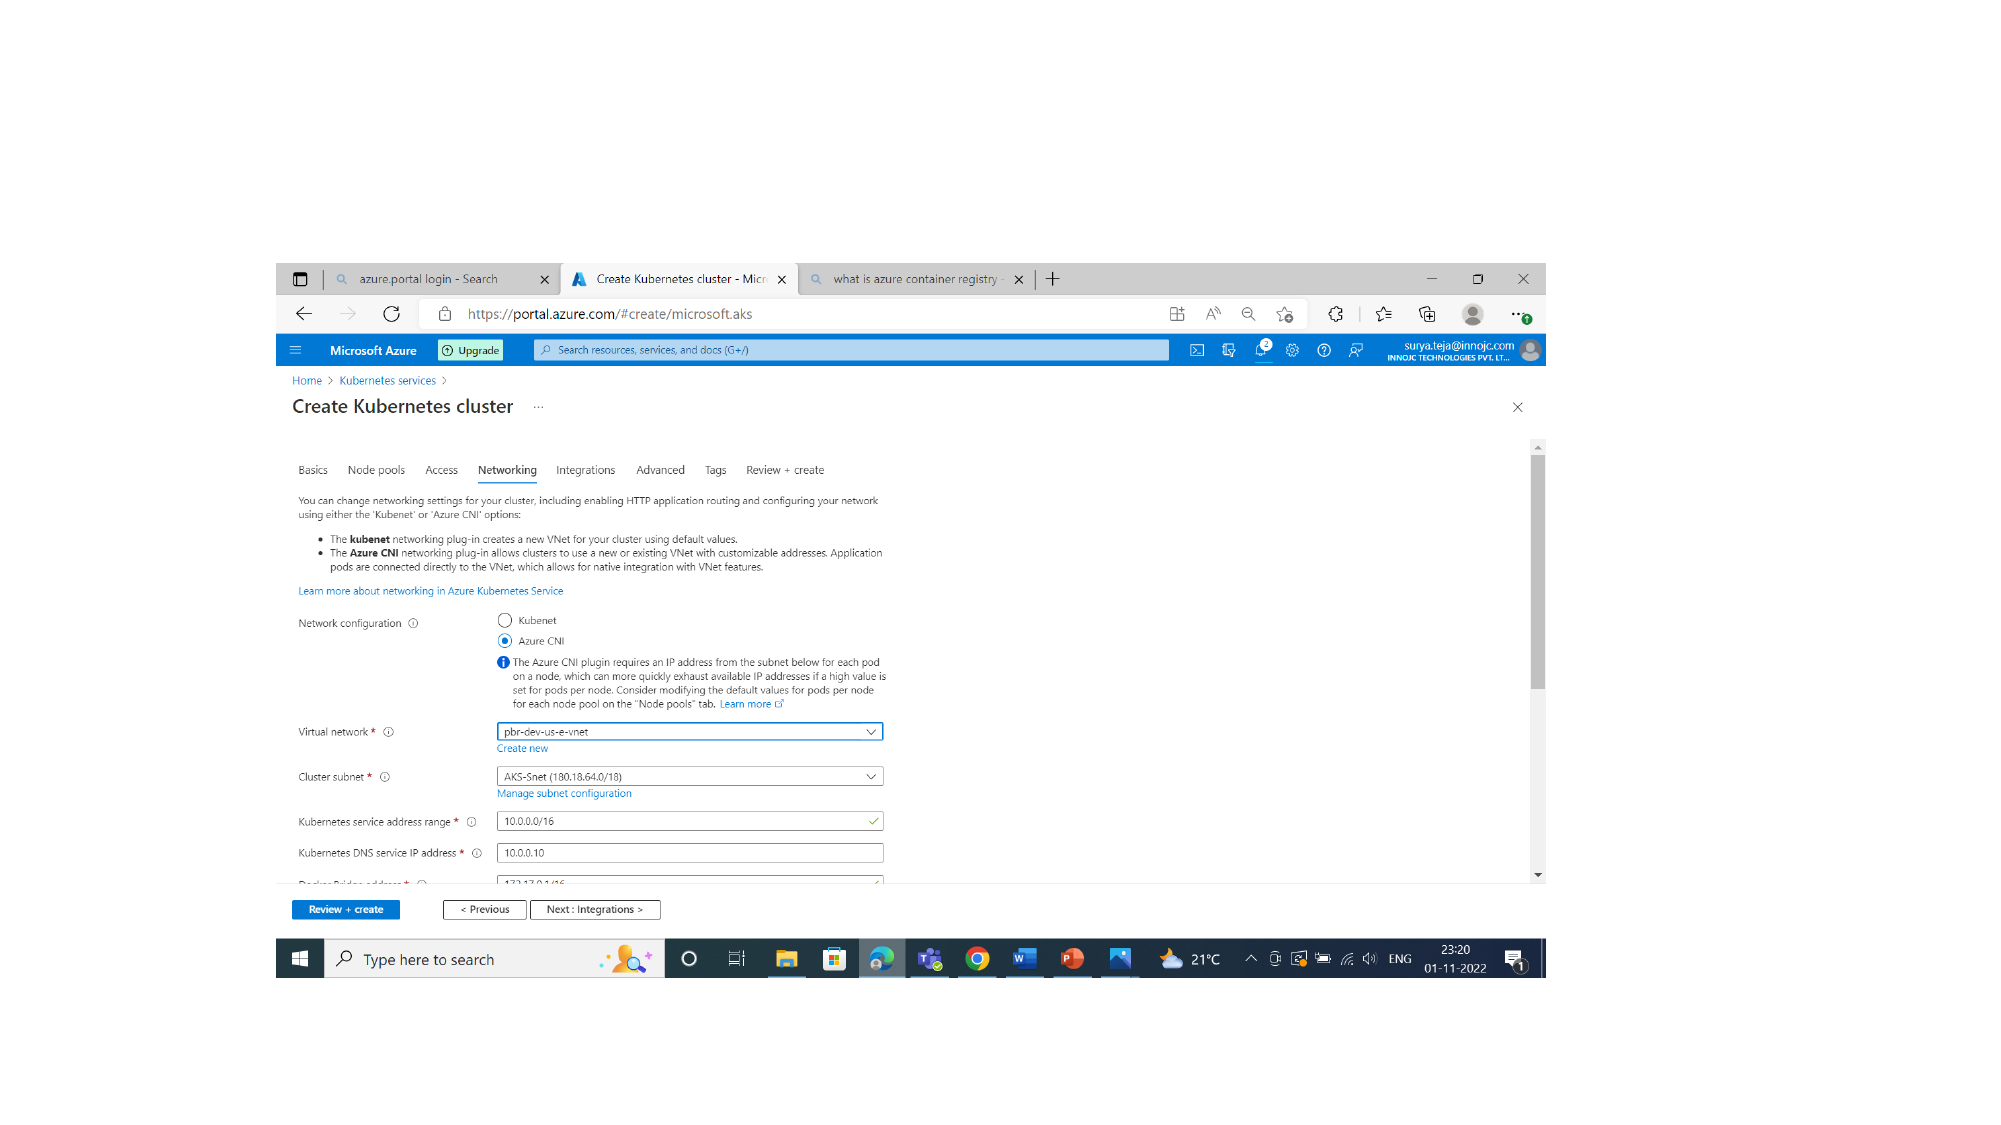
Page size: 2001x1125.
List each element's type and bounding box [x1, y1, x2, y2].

list [276, 263, 1546, 978]
